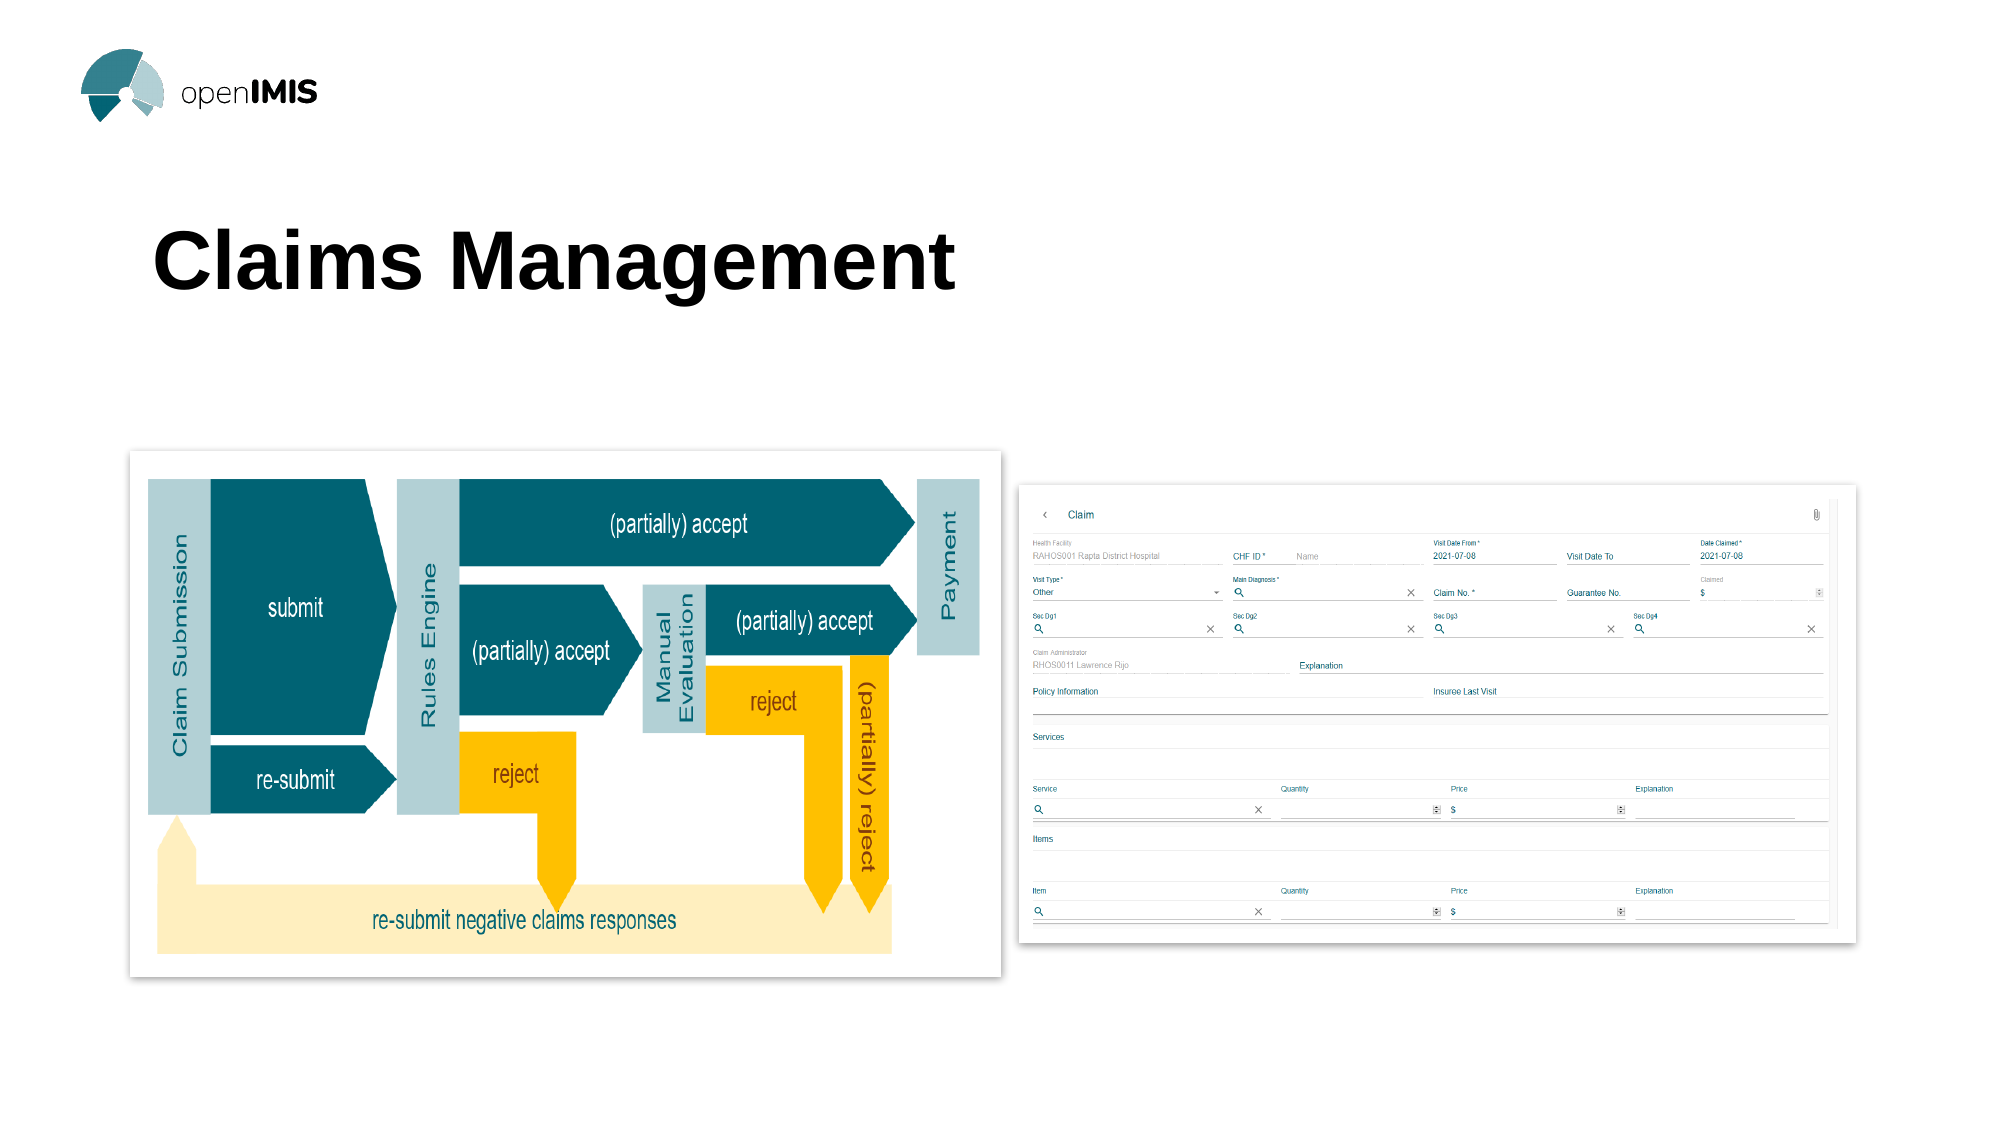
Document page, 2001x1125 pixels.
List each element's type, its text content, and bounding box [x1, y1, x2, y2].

picture [144, 465, 987, 963]
picture [1032, 498, 1842, 929]
picture [81, 49, 352, 122]
title Claims Management [137, 185, 1863, 340]
